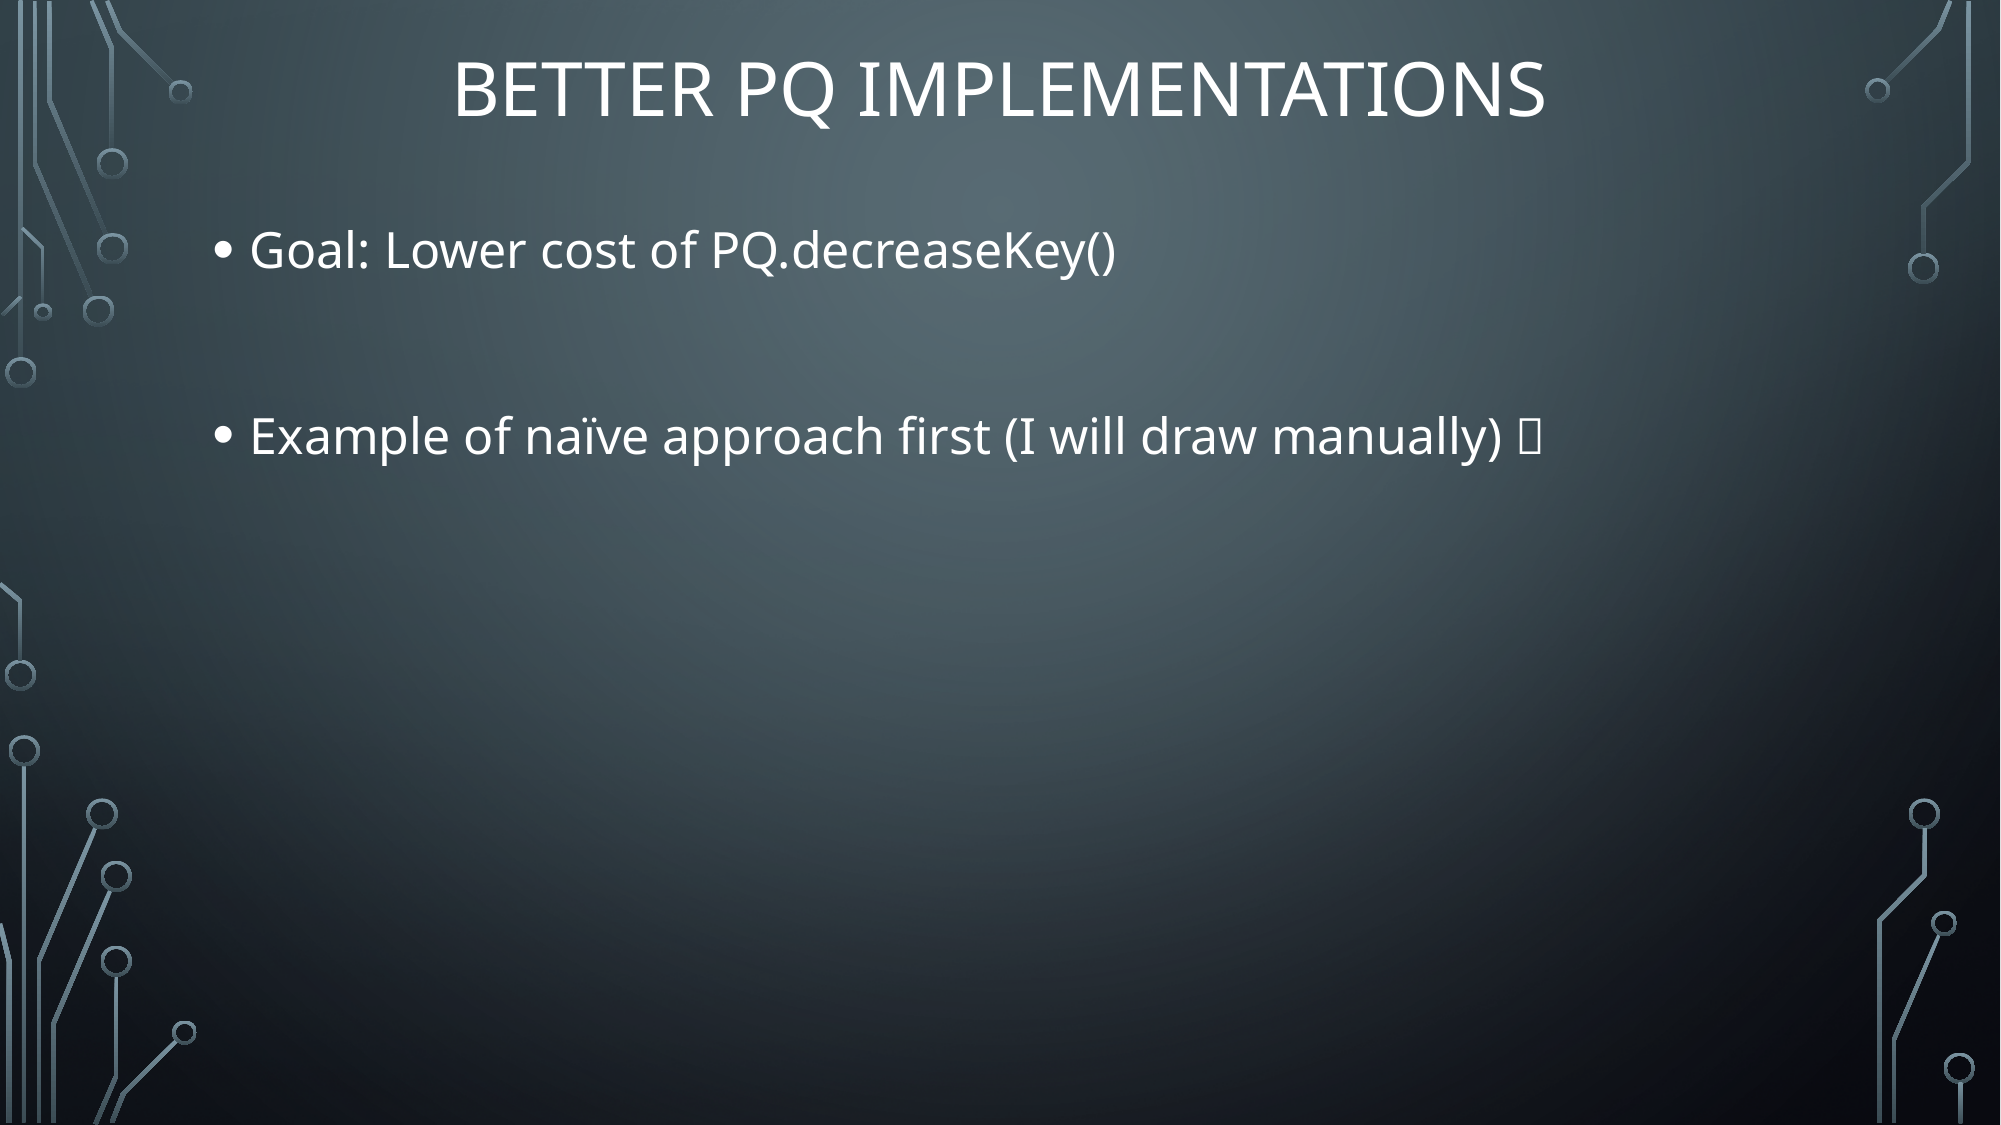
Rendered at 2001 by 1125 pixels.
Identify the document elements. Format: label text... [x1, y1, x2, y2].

list Goal: Lower cost of PQ.decreaseKey() Example of naïve approach first (I will draw manually)  [197, 199, 1813, 1073]
title Better PQ Implementations [187, 39, 1813, 146]
